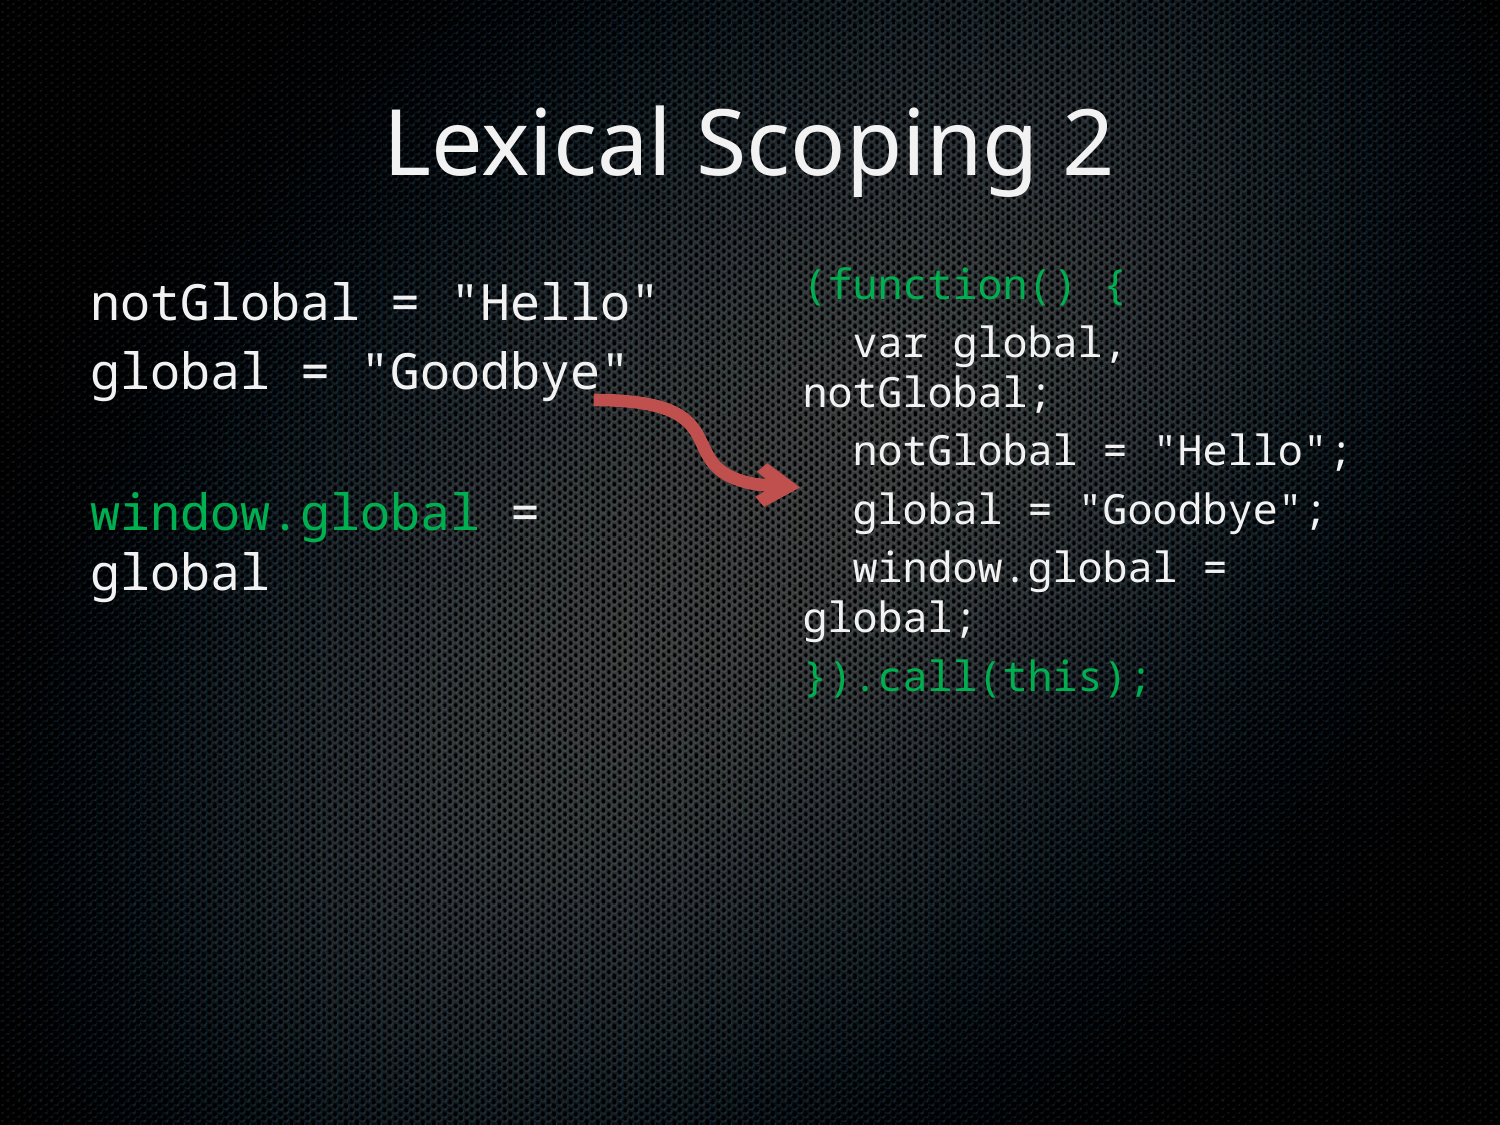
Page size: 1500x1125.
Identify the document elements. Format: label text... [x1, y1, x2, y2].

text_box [593, 399, 801, 488]
list (function() { var global, notGlobal; notGlobal = "Hello"; global = "Goodbye"; window.global = global; }).call(this); [787, 249, 1413, 1038]
picture [0, 0, 1500, 1125]
title Lexical Scoping 2 [75, 45, 1425, 233]
list notGlobal = "Hello" global = "Goodbye" window.global = global [75, 262, 738, 650]
